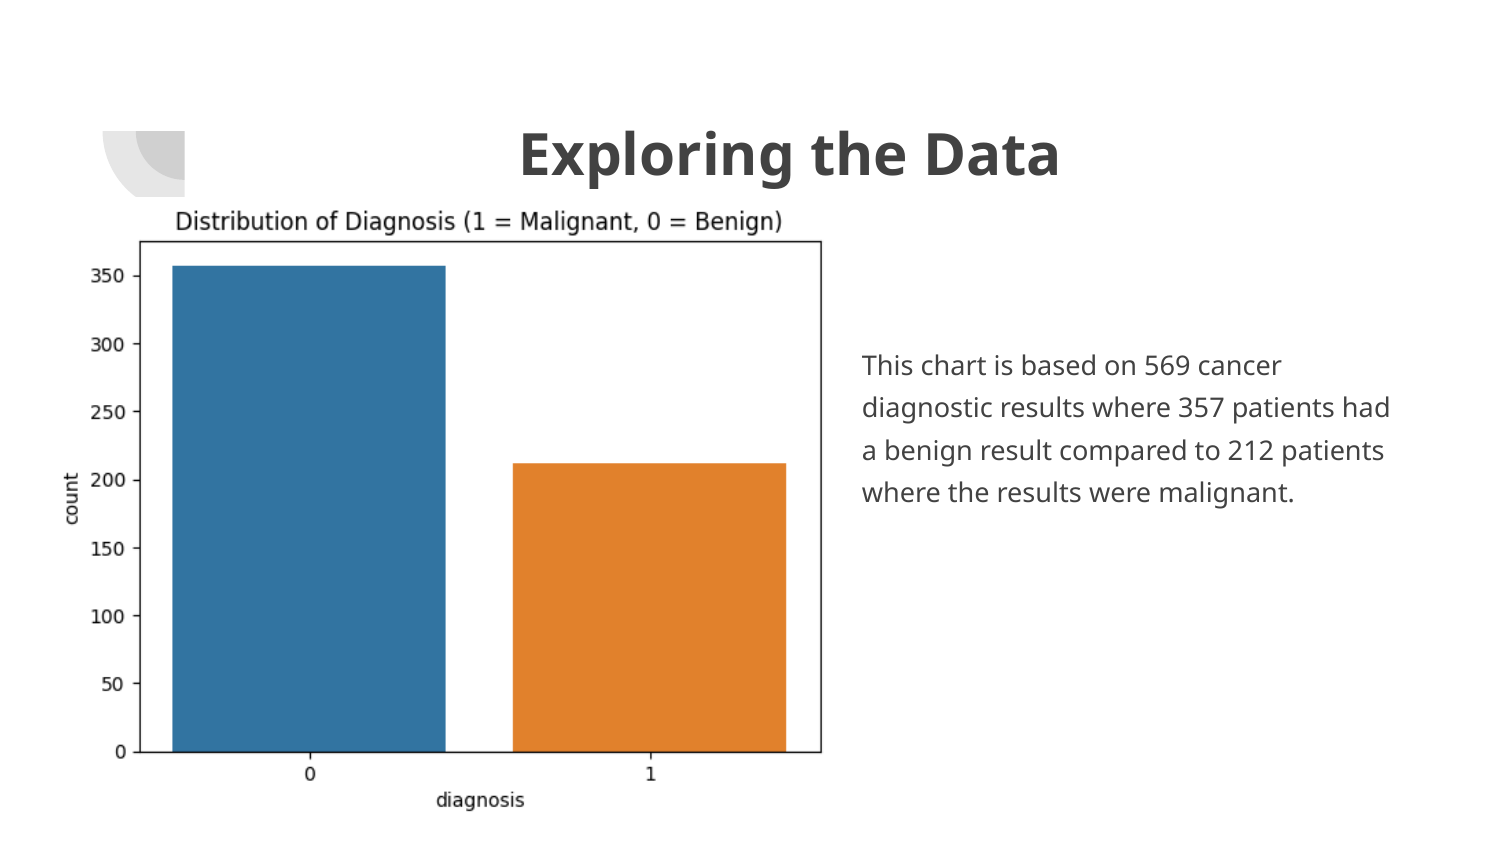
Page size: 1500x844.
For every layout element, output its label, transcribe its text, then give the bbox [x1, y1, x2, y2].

list This chart is based on 569 cancer diagnostic results where 357 patients had a benign result compared to 212 patients where the results were malignant. [846, 326, 1410, 744]
picture [48, 197, 833, 825]
title Exploring the Data [213, 98, 1368, 263]
